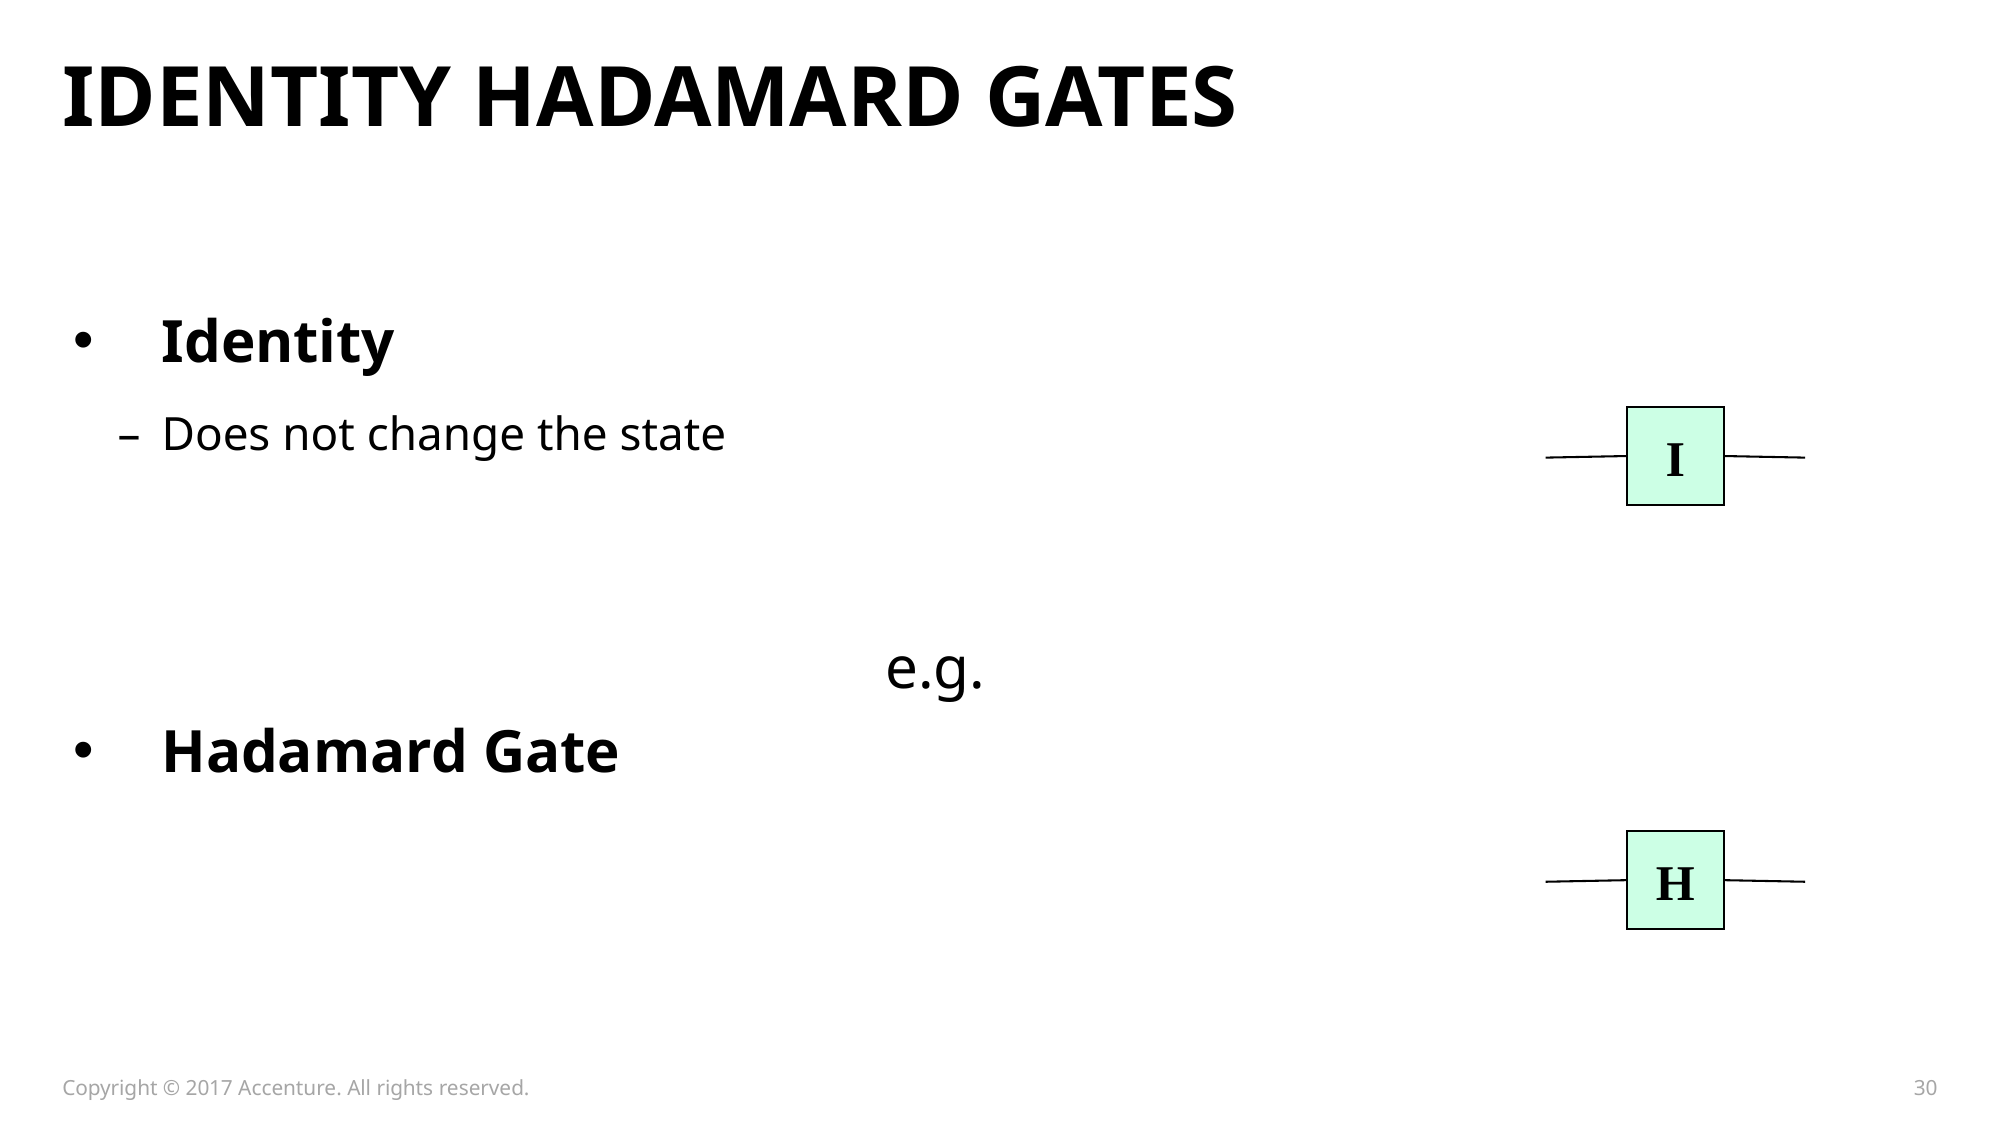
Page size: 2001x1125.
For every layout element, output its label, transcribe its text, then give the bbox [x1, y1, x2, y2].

footer Copyright © 2017 Accenture. All rights reserved. [62, 1069, 1000, 1104]
slide_number 30 [1887, 1069, 1938, 1104]
text_box I [1626, 406, 1725, 506]
text_box H [1626, 830, 1725, 930]
title IDENTITY Hadamard GAteS [62, 62, 1527, 225]
